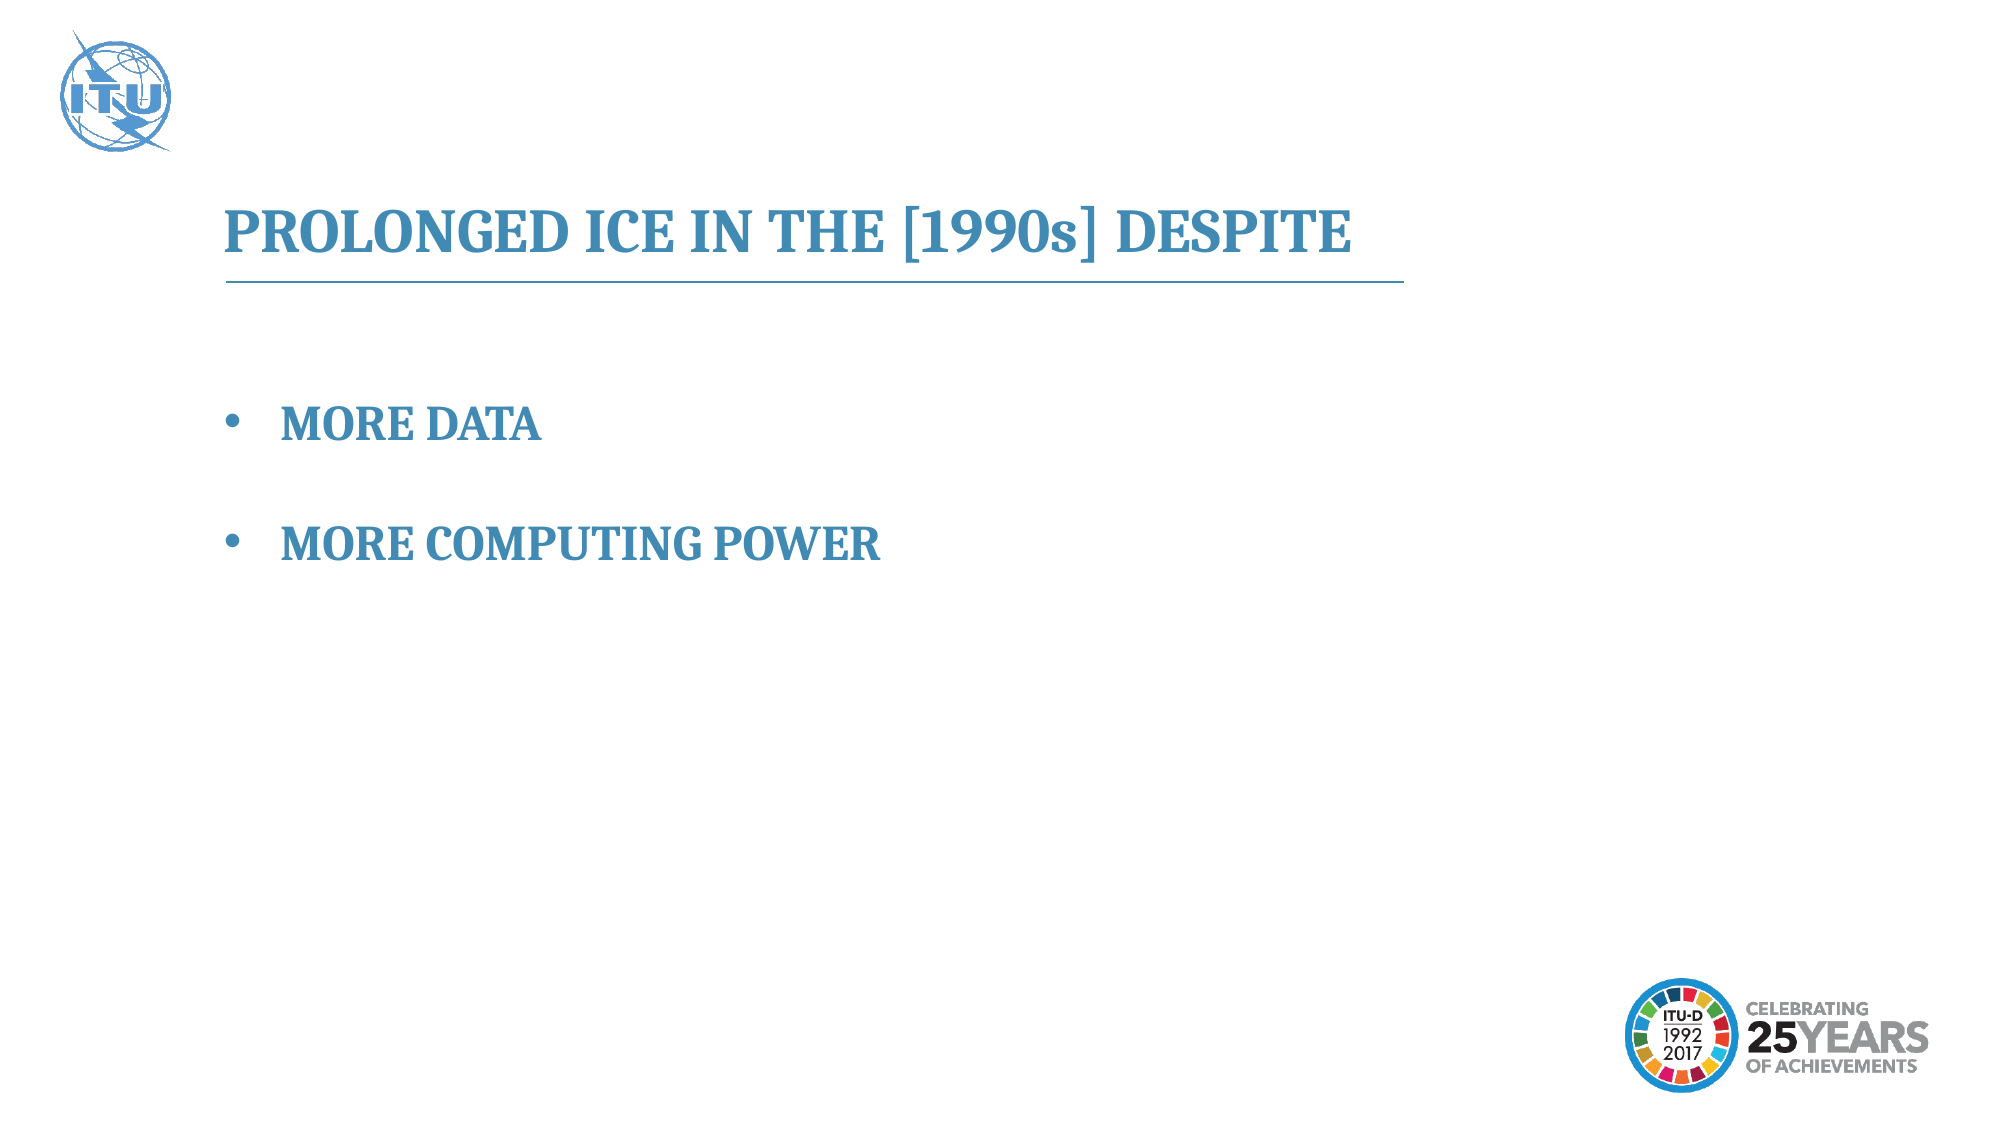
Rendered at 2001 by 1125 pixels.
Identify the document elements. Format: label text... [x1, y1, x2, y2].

picture [57, 26, 177, 156]
text_box MORE DATA MORE COMPUTING POWER [209, 382, 1835, 578]
text_box PROLONGED ICE IN THE [1990s] DESPITE [208, 182, 1718, 273]
picture [1623, 977, 1930, 1093]
